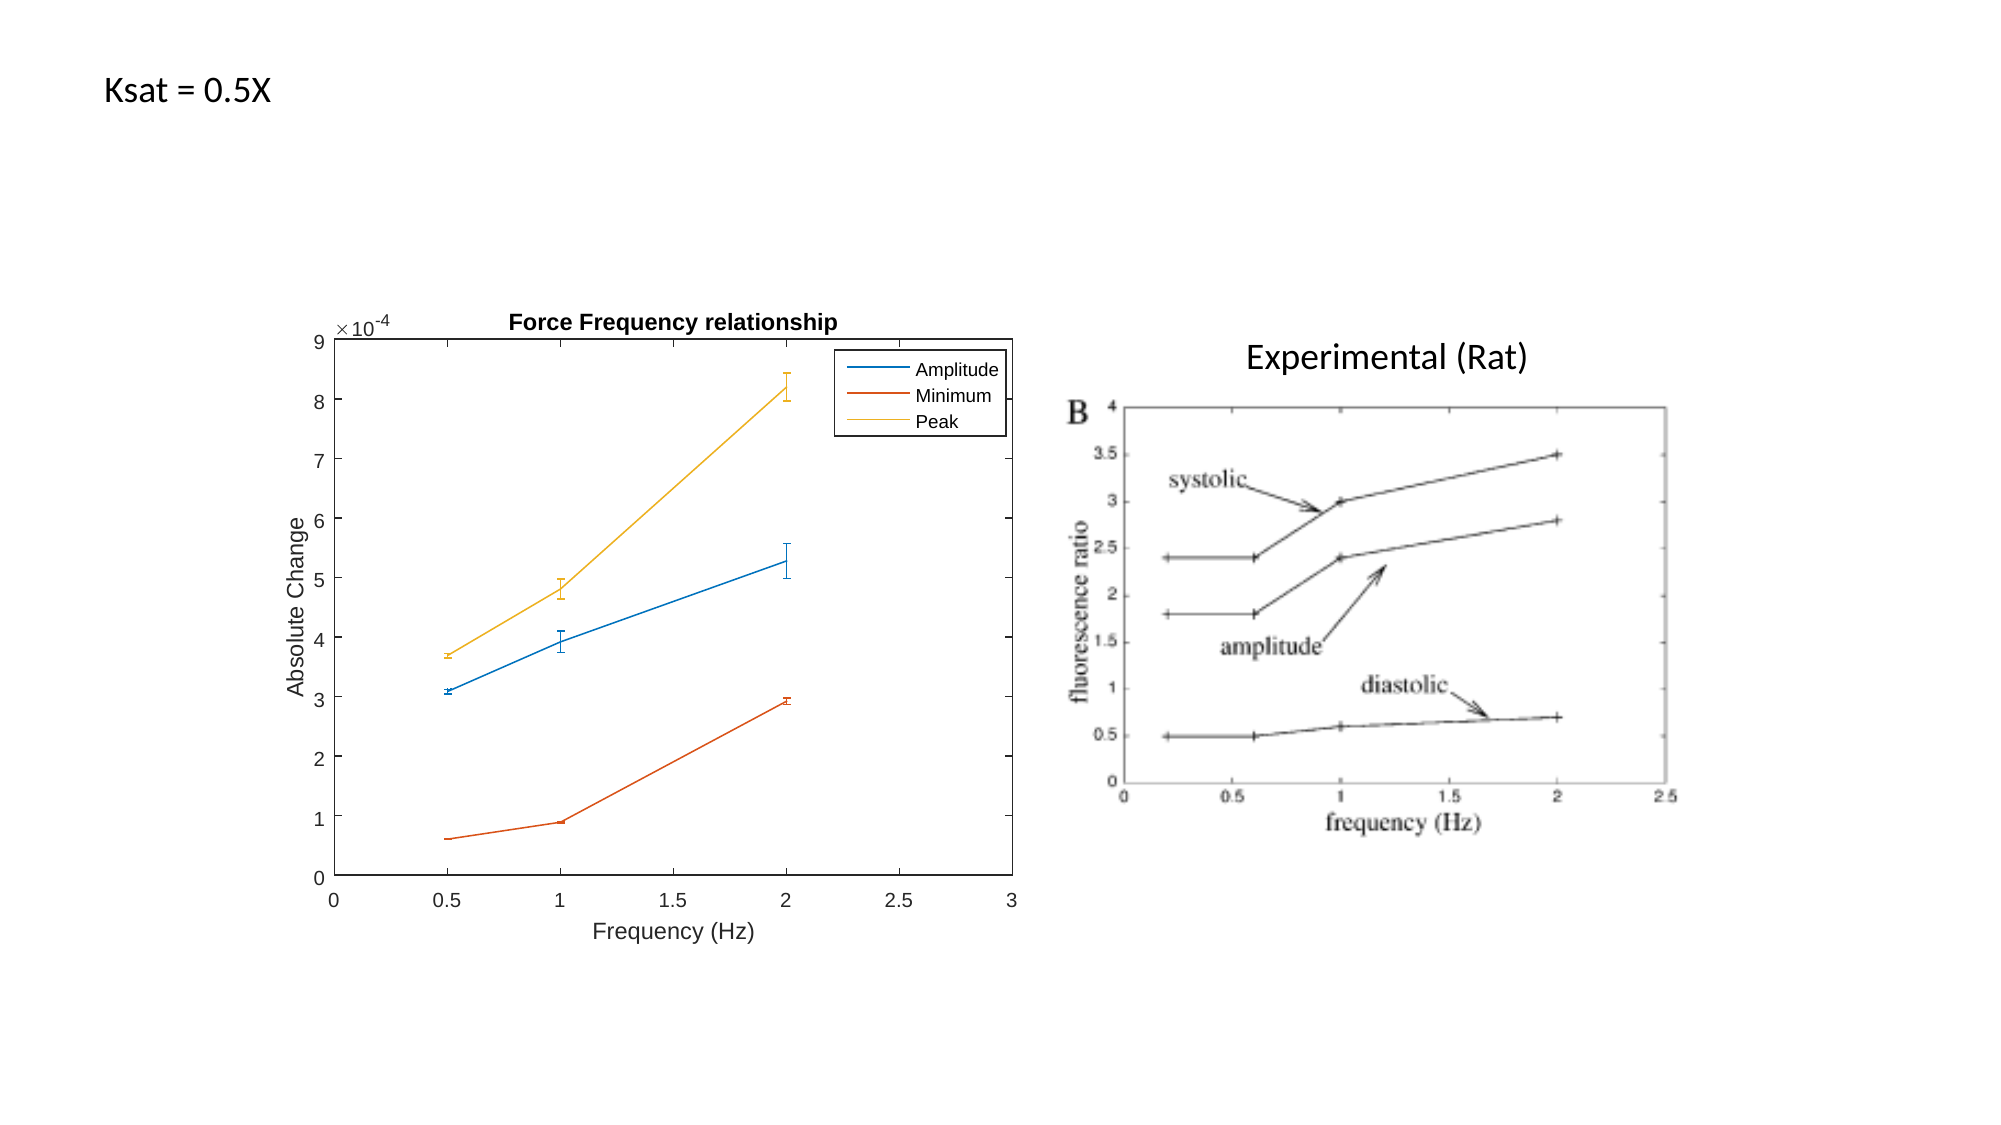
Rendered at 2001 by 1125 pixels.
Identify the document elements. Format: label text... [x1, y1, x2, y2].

text_box Ksat = 0.5X [89, 57, 952, 117]
picture [220, 290, 1708, 946]
text_box Experimental (Rat) [1231, 324, 1544, 385]
